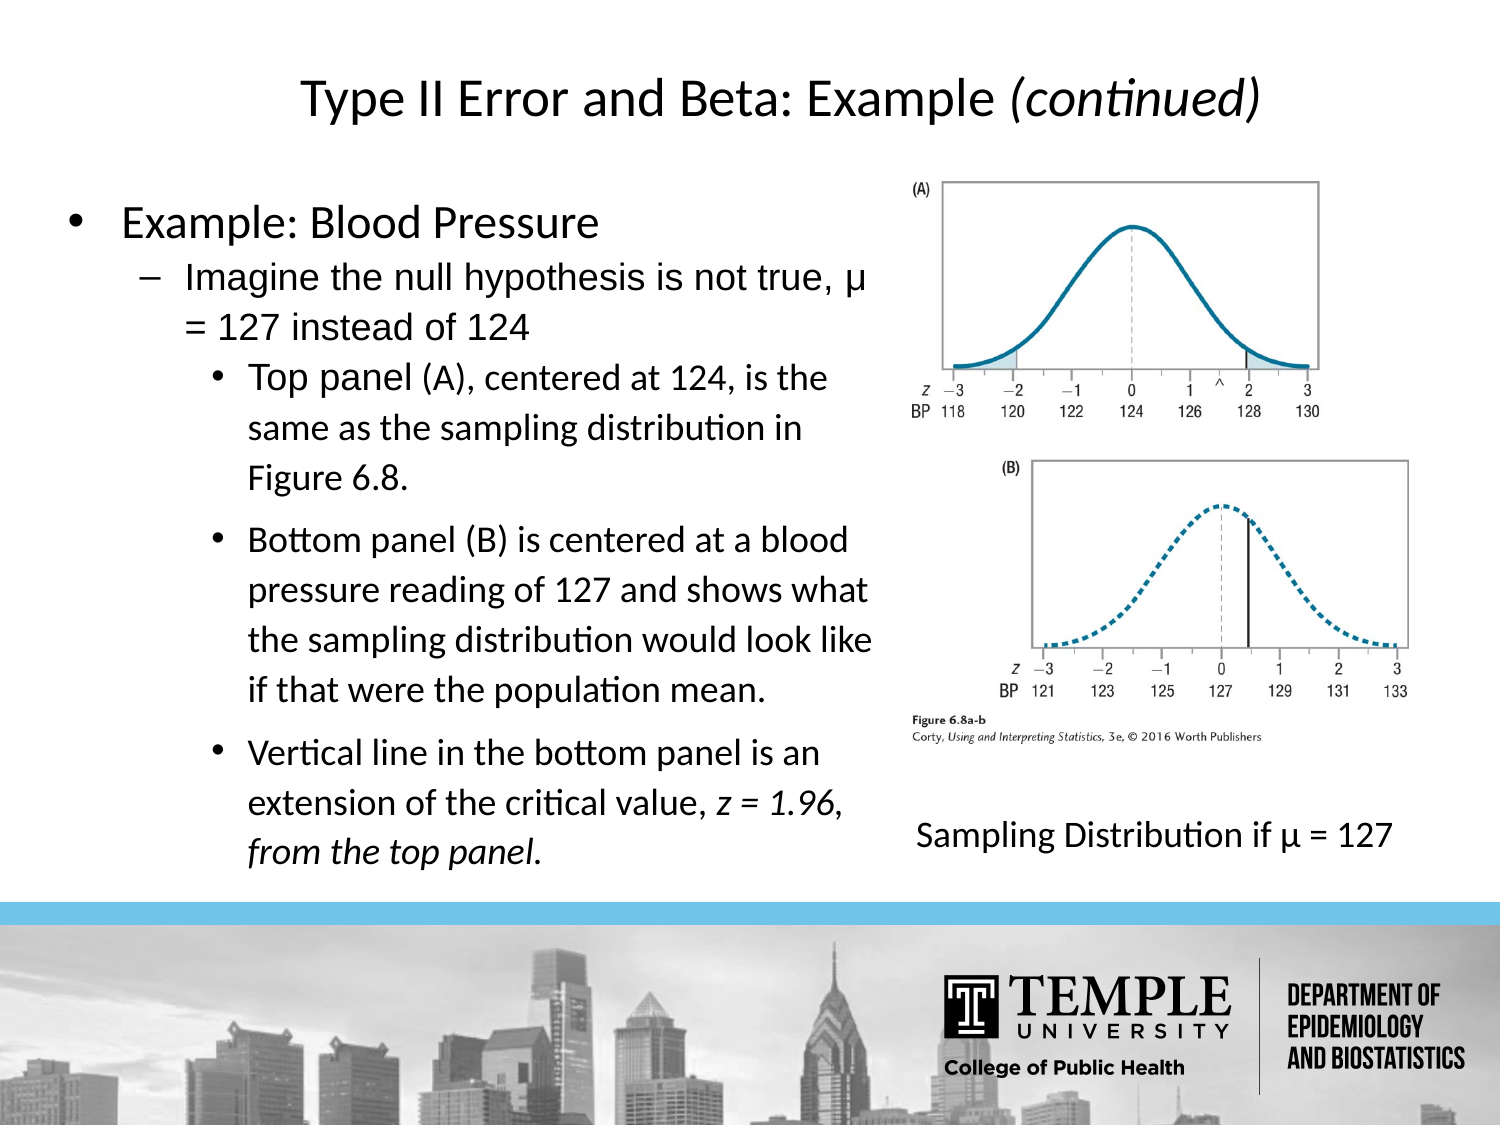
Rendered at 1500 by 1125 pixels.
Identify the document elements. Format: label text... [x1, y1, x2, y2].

list Example: Blood Pressure Imagine the null hypothesis is not true, μ = 127 instead of 124 Top panel (A), centered at 124, is the same as the sampling distribution in Figure 6.8. Bottom panel (B) is centered at a blood pressure reading of 127 and shows what the sampling distribution would look like if that were the population mean. Vertical line in the bottom panel is an extension of the critical value, z = 1.96, from the top panel. [52, 177, 890, 901]
picture [912, 180, 1409, 744]
text_box Sampling Distribution if μ = 127 [901, 802, 1500, 862]
picture [0, 902, 1500, 1125]
title Type II Error and Beta: Example (continued) [106, 53, 1469, 136]
